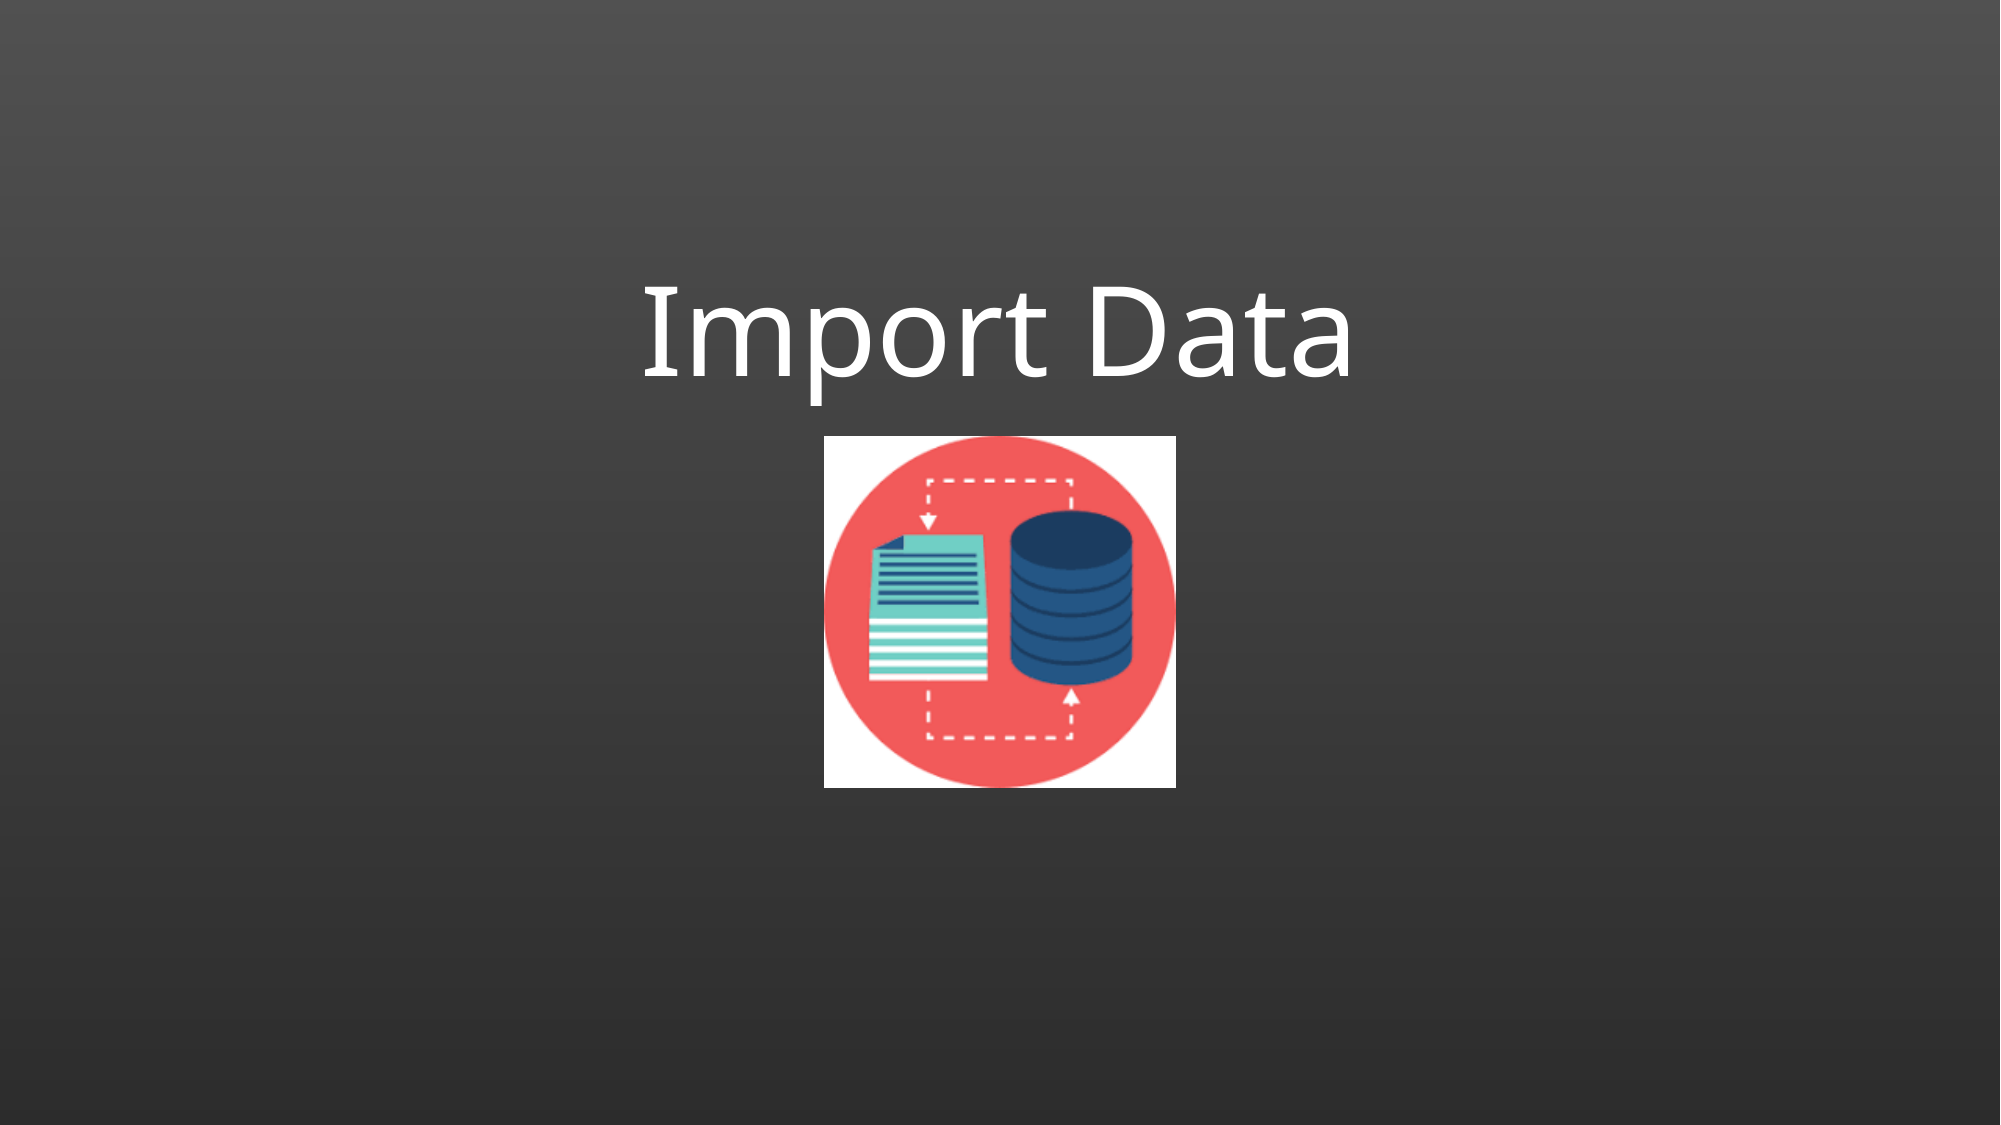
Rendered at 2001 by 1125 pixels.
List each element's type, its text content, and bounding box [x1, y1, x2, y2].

picture [824, 436, 1176, 789]
title Import Data [137, 59, 1863, 613]
